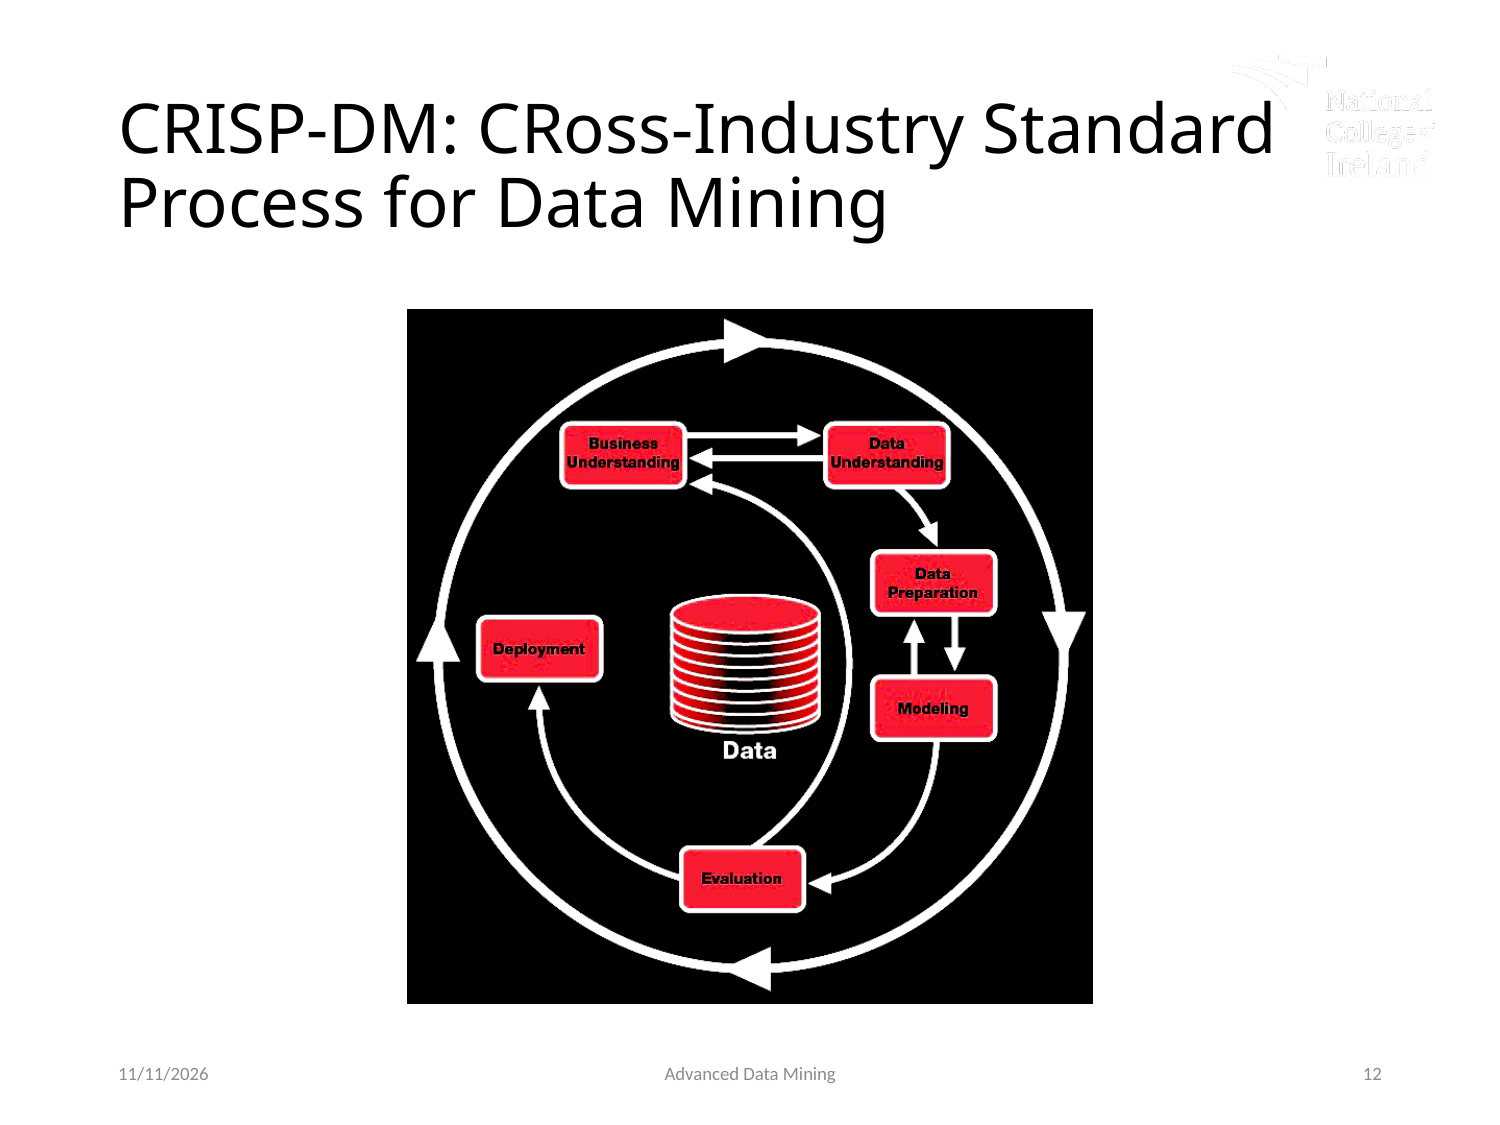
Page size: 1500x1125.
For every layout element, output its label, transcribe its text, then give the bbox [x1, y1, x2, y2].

picture [1231, 54, 1436, 178]
footer Advanced Data Mining [496, 1042, 1004, 1103]
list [407, 309, 1093, 1004]
slide_number 12 [1059, 1042, 1397, 1103]
title CRISP-DM: CRoss-Industry Standard Process for Data Mining [103, 59, 1397, 278]
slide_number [103, 1042, 441, 1103]
